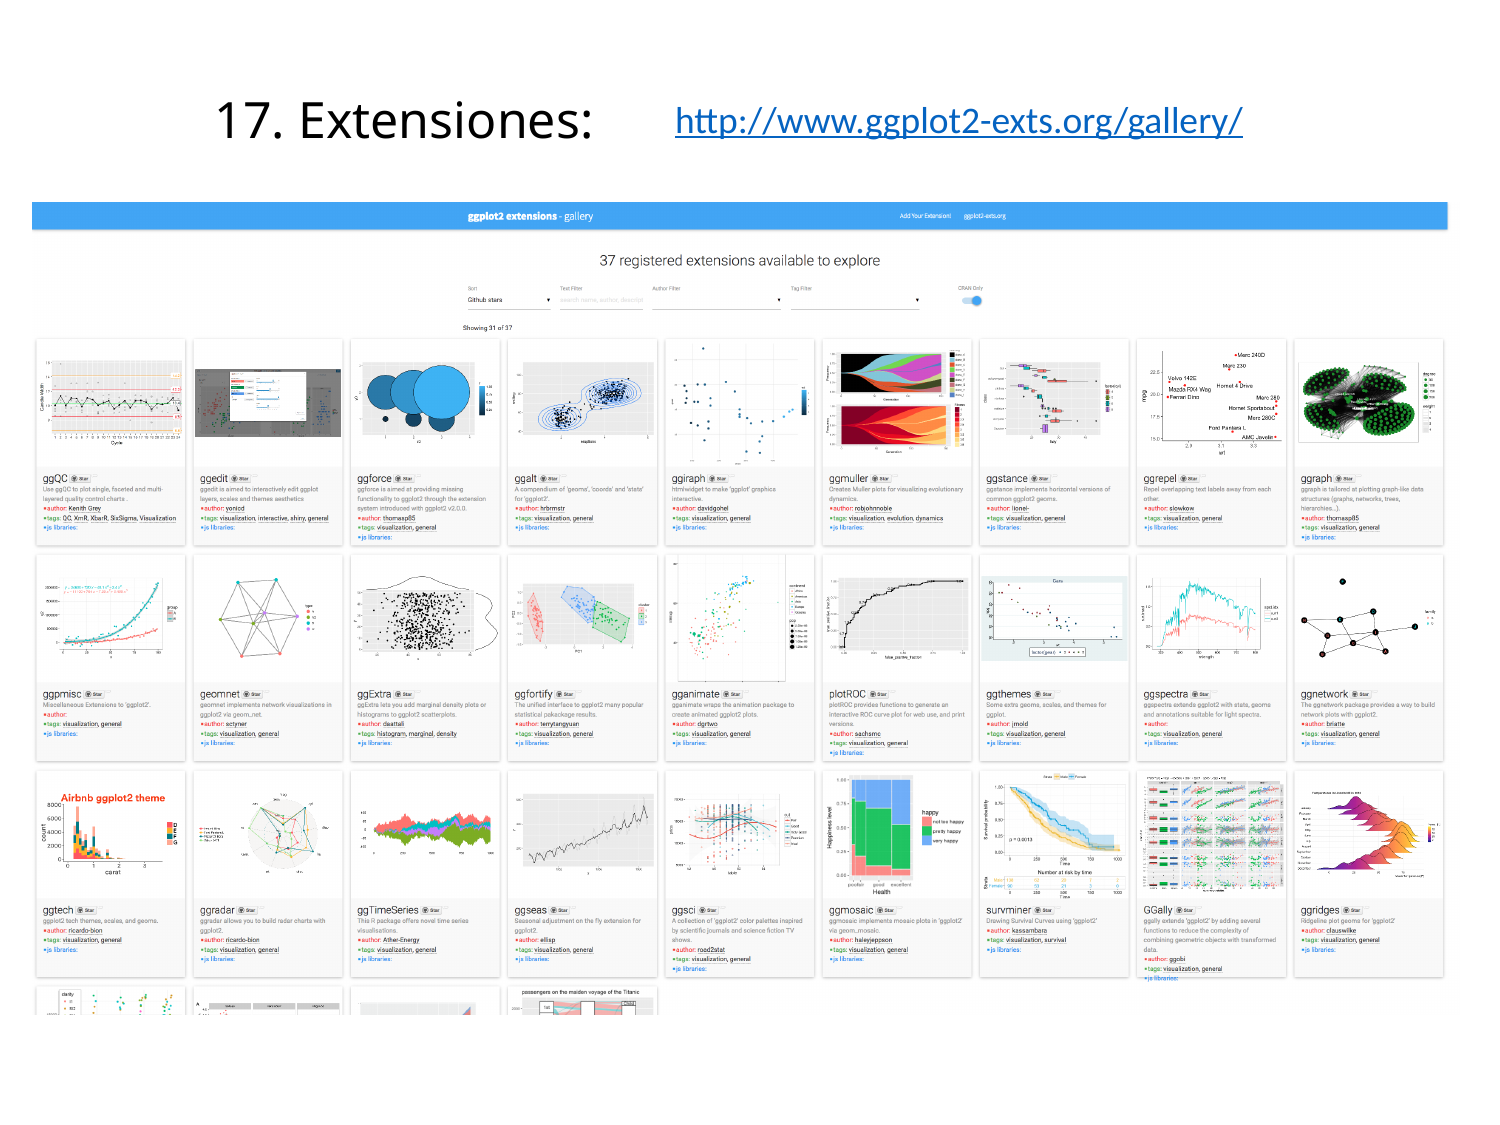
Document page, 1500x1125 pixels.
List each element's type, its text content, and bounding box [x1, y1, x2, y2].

text_box 17. Extensiones: [200, 80, 609, 156]
picture [31, 202, 1460, 1015]
text_box http://www.ggplot2-exts.org/gallery/ [660, 88, 1259, 149]
